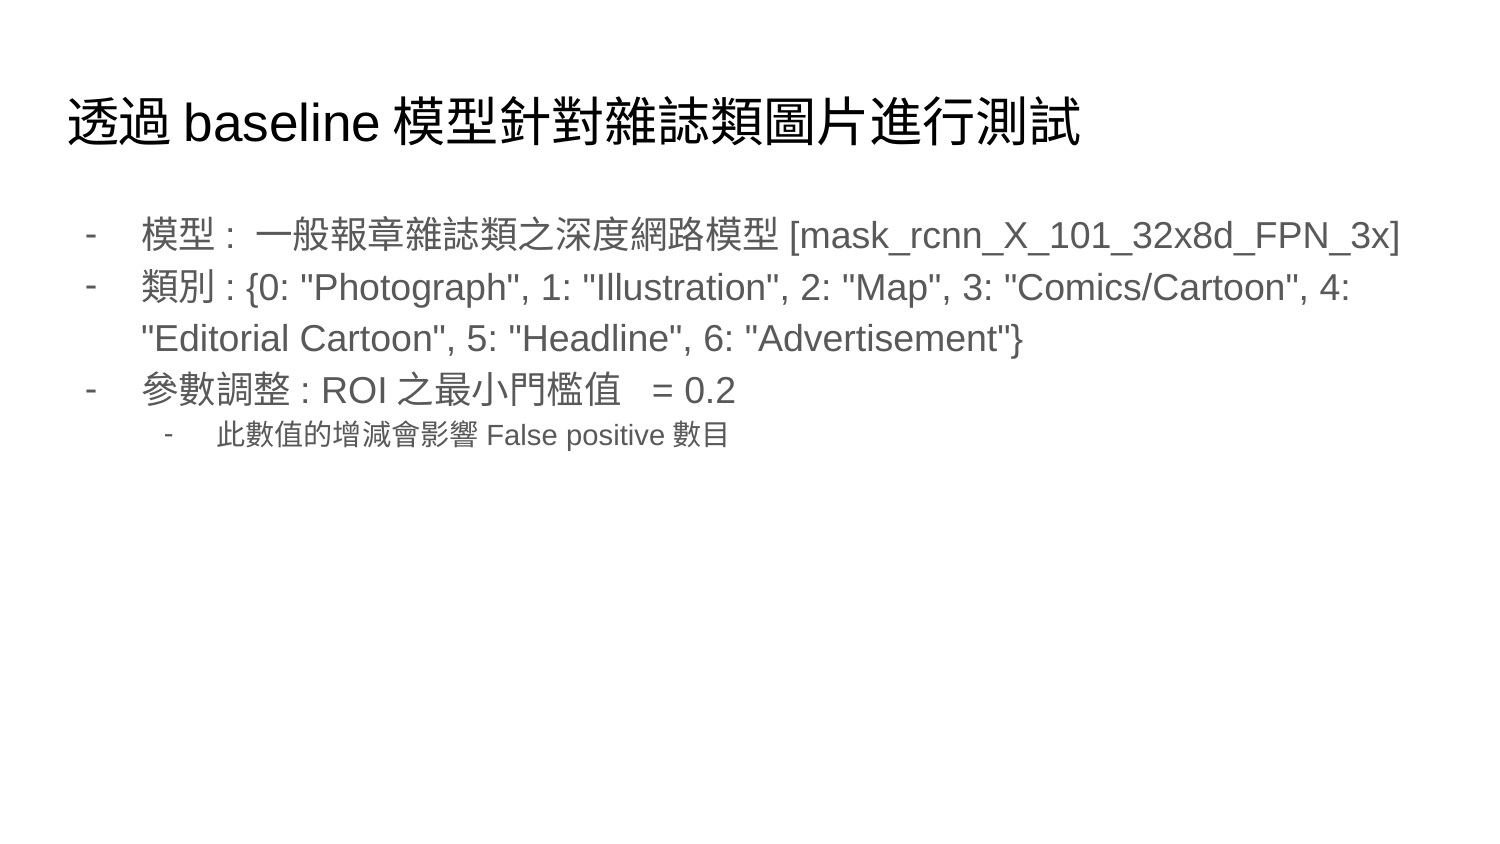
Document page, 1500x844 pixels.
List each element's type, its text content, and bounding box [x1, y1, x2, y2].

list 模型: 一般報章雜誌類之深度網路模型[mask_rcnn_X_101_32x8d_FPN_3x] 類別: {0: "Photograph", 1: "Illustration", 2: "Map", 3: "Comics/Cartoon", 4: "Editorial Cartoon", 5: "Headline", 6: "Advertisement"} 參數調整: ROI之最小門檻值 = 0.2 此數值的增減會影響False positive數目 [51, 189, 1449, 750]
title 透過baseline模型針對雜誌類圖片進行測試 [51, 72, 1449, 167]
